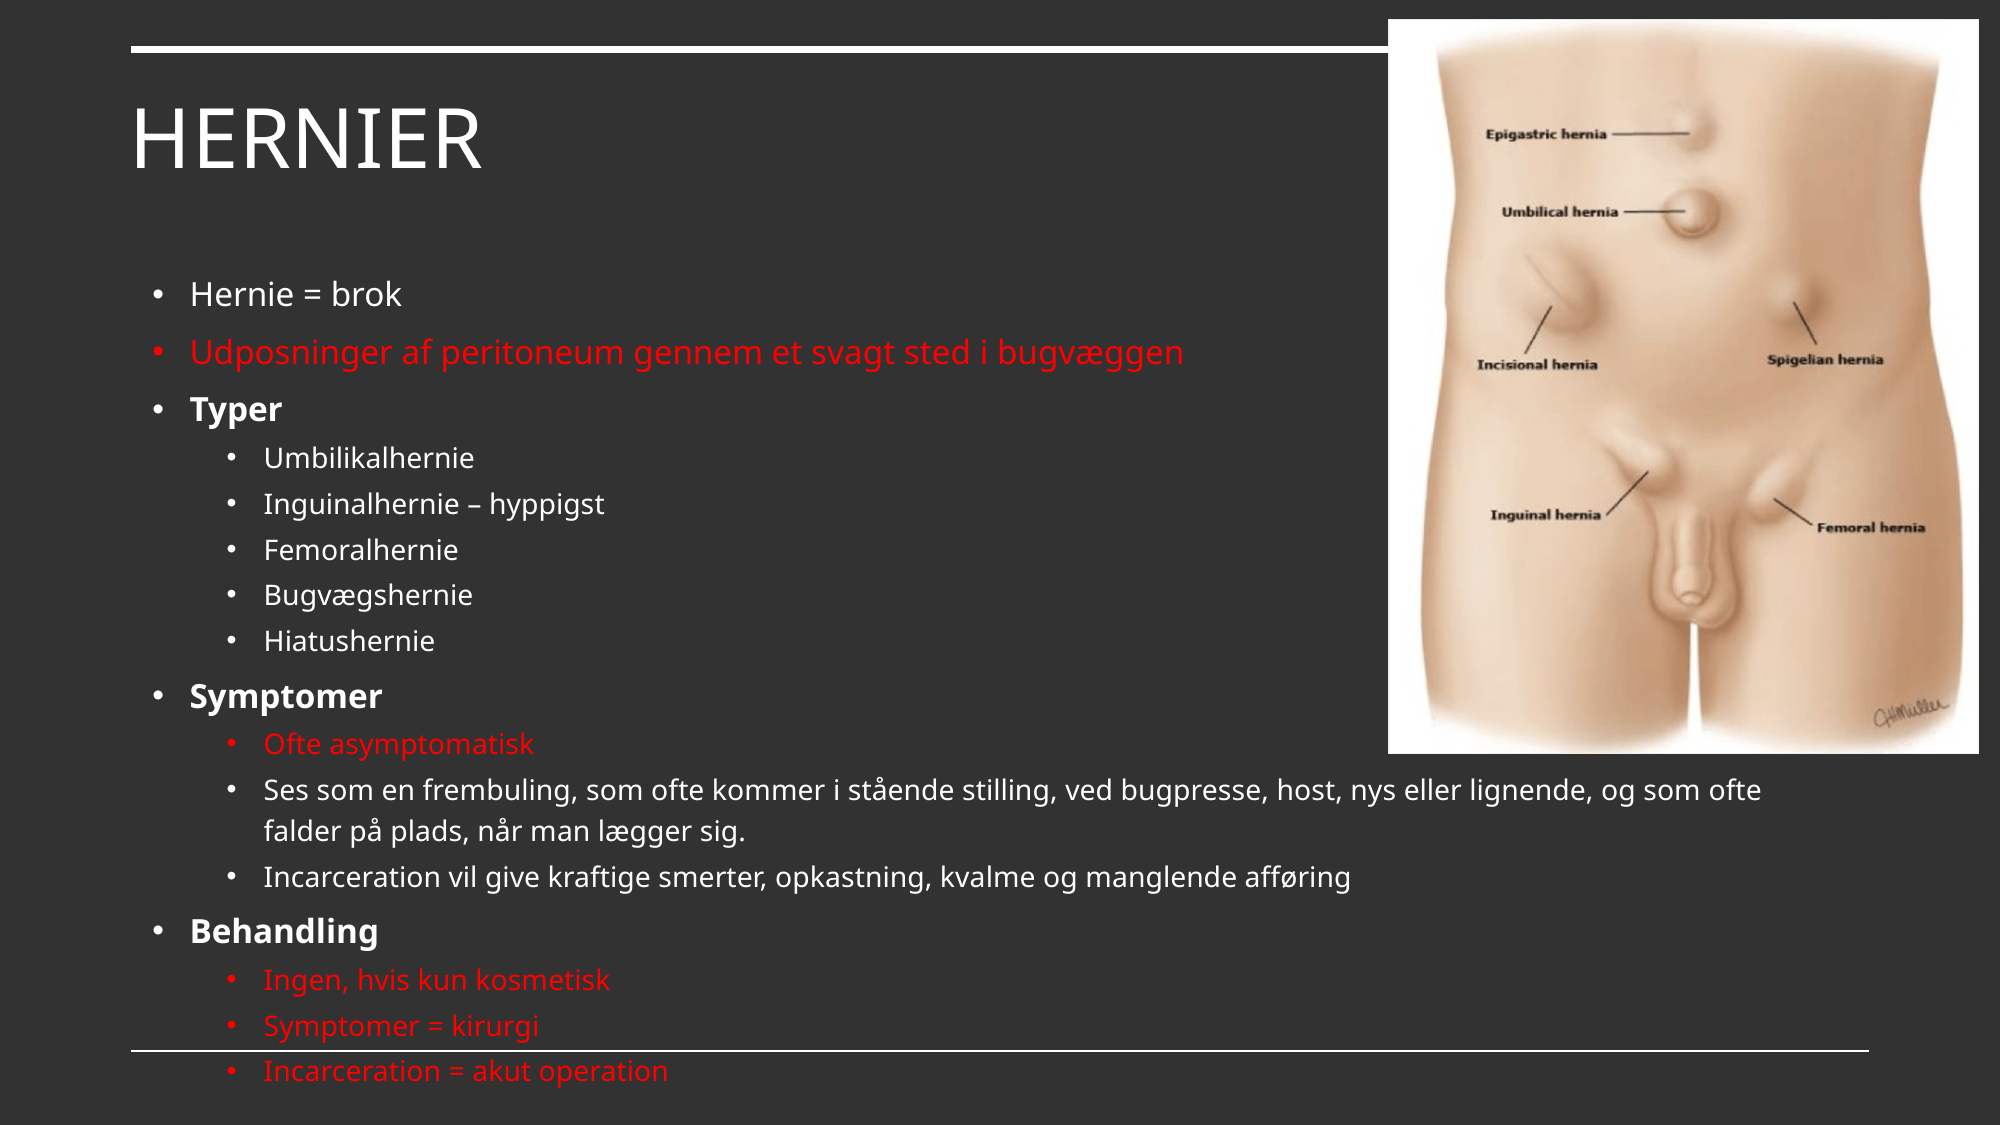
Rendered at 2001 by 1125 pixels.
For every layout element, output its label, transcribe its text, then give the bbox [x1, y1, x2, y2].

picture [1388, 19, 1979, 755]
list Hernie = brok Udposninger af peritoneum gennem et svagt sted i bugvæggen Typer Umbilikalhernie Inguinalhernie – hyppigst Femoralhernie Bugvægshernie Hiatushernie Symptomer Ofte asymptomatisk Ses som en frembuling, som ofte kommer i stående stilling, ved bugpresse, host, nys eller lignende, og som ofte falder på plads, når man lægger sig. Incarceration vil give kraftige smerter, opkastning, kvalme og manglende afføring Behandling Ingen, hvis kun kosmetisk Symptomer = kirurgi Incarceration = akut operation [137, 258, 1863, 1106]
title Hernier [114, 77, 1388, 292]
